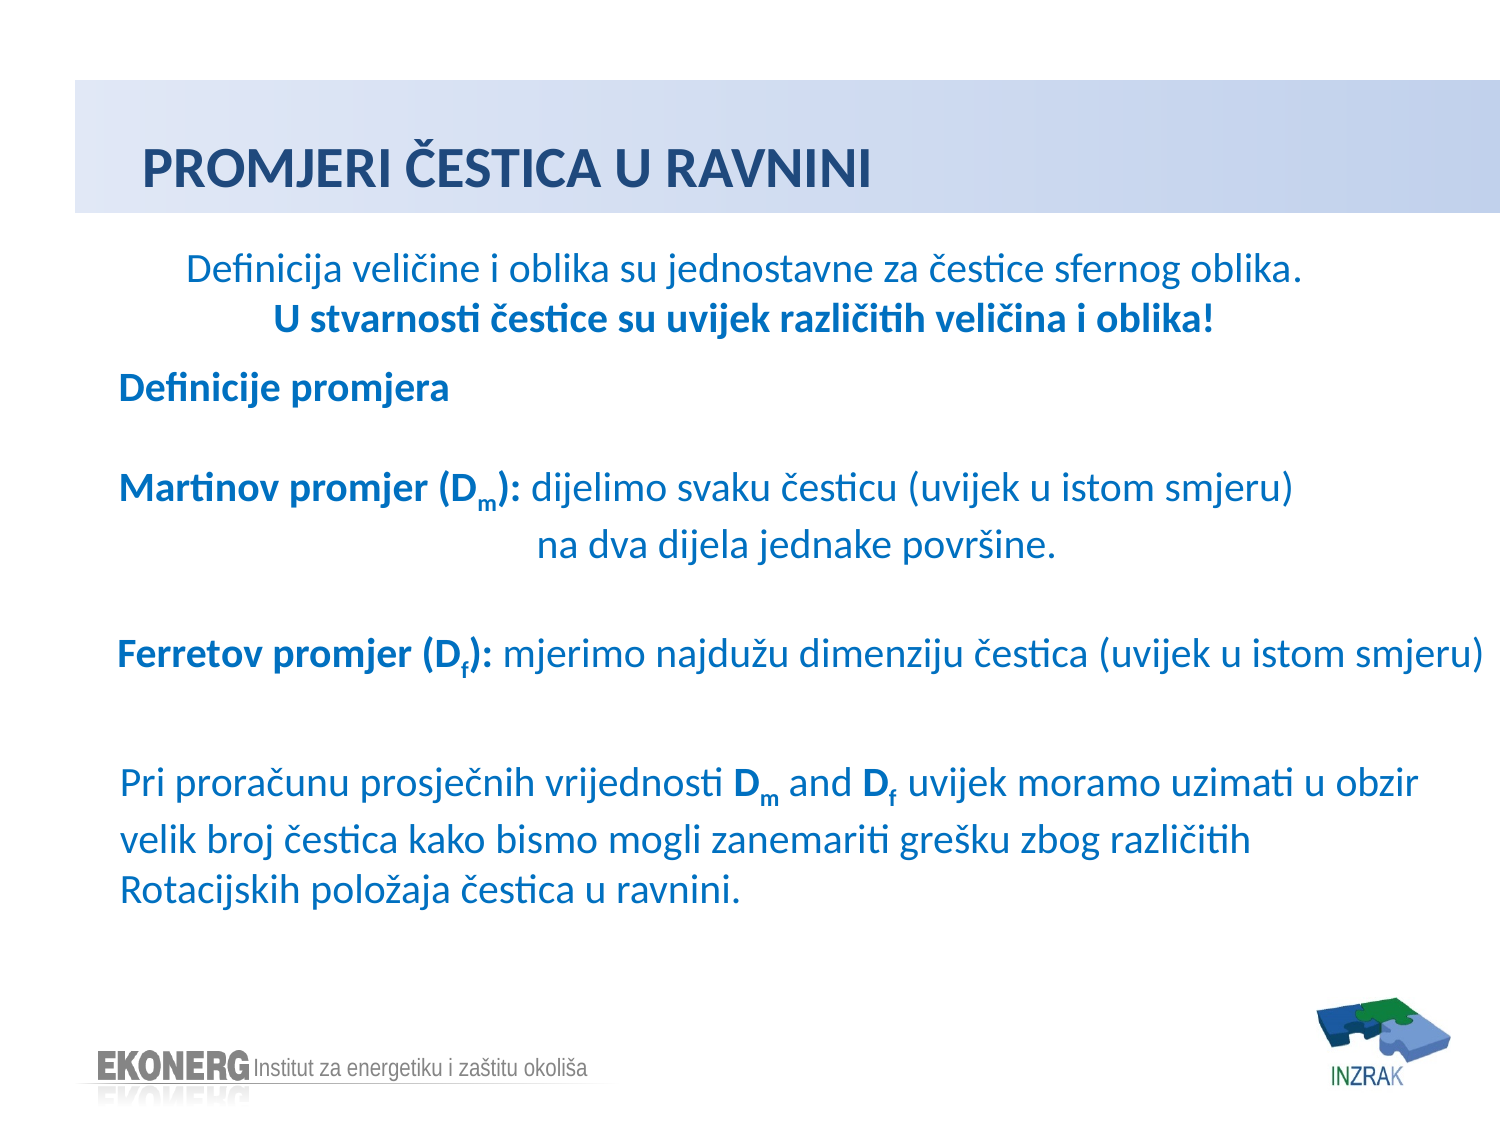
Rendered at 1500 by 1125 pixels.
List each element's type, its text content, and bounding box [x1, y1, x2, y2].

picture [1315, 996, 1451, 1093]
text_box Ferretov promjer (Df): mjerimo najdužu dimenziju čestica (uvijek u istom smjeru) [102, 618, 1500, 691]
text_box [61, 1038, 636, 1112]
text_box Pri proračunu prosječnih vrijednosti Dm and Df uvijek moramo uzimati u obzir velik broj čestica kako bismo mogli zanemariti grešku zbog različitih Rotacijskih položaja čestica u ravnini. [104, 747, 1457, 919]
text_box Definicije promjera Martinov promjer (Dm): dijelimo svaku česticu (uvijek u istom smjeru) na dva dijela jednake površine. [103, 352, 1319, 574]
title PROMJERI ČESTICA U RAVNINI [75, 80, 1500, 213]
text_box Definicija veličine i oblika su jednostavne za čestice sfernog oblika. U stvarnosti čestice su uvijek različitih veličina i oblika! [171, 233, 1318, 348]
